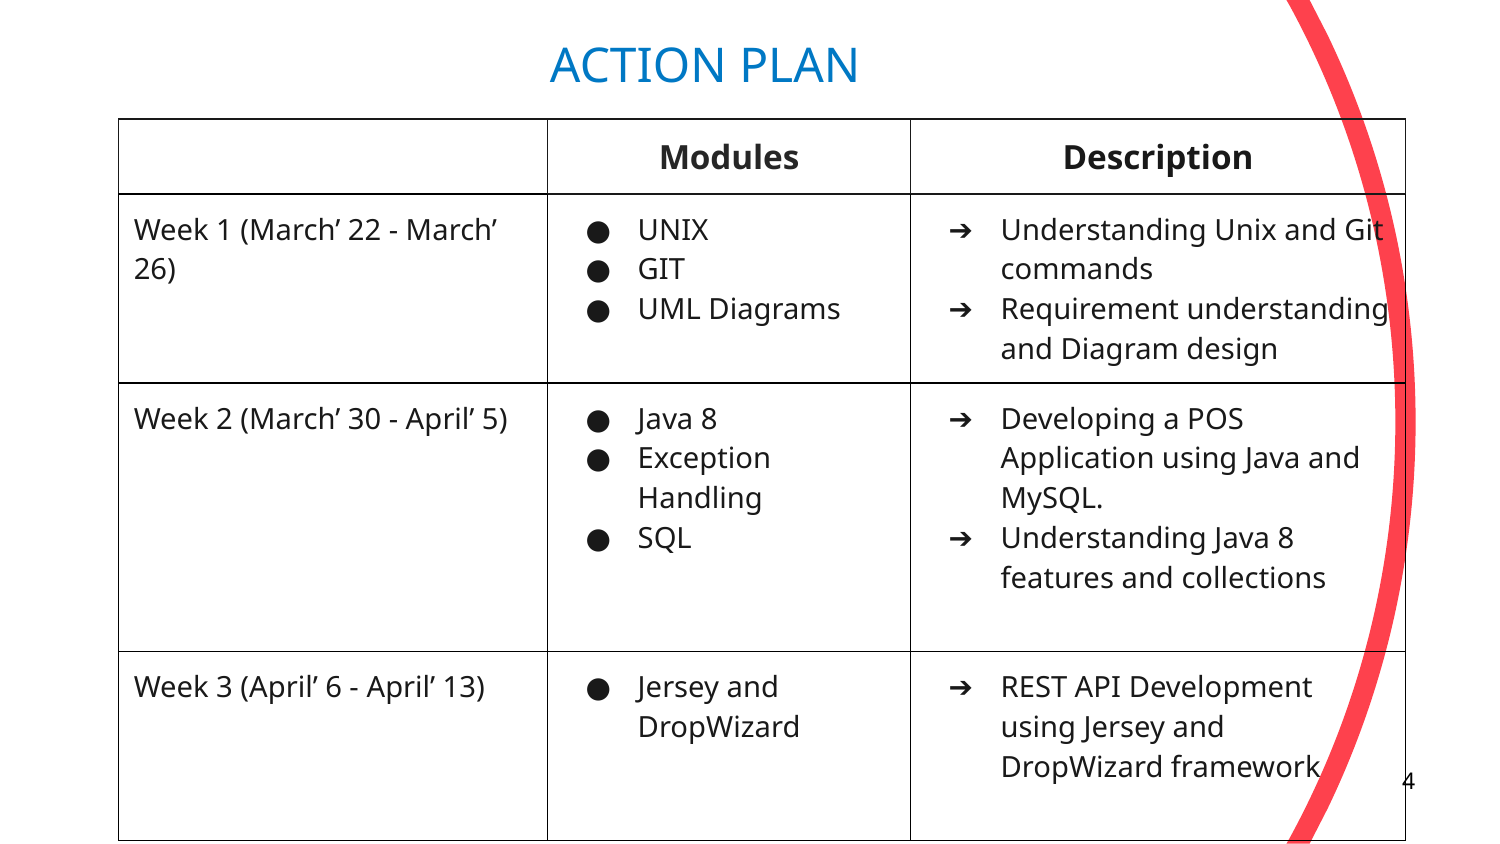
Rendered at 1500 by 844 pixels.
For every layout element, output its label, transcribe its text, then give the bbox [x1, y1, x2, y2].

table_cell Java 8 Exception Handling SQL [548, 384, 910, 651]
table_cell Week 2 (March’ 30 - April’ 5) [119, 384, 547, 651]
table_cell UNIX GIT UML Diagrams [548, 195, 910, 382]
table_header Modules [548, 120, 910, 193]
table_cell Week 3 (April’ 6 - April’ 13) [119, 652, 547, 840]
text_box ACTION PLAN [459, 19, 952, 108]
table_cell Developing a POS Application using Java and MySQL. Understanding Java 8 features and collections [911, 384, 1405, 651]
slide_number ‹#› [1406, 776, 1416, 788]
table_header Description [911, 120, 1405, 193]
table_cell Understanding Unix and Git commands Requirement understanding and Diagram design [911, 195, 1405, 382]
table_header [119, 120, 547, 193]
table_cell REST API Development using Jersey and DropWizard framework [911, 652, 1405, 840]
table_cell Jersey and DropWizard [548, 652, 910, 840]
table_cell Week 1 (March’ 22 - March’ 26) [119, 195, 547, 382]
